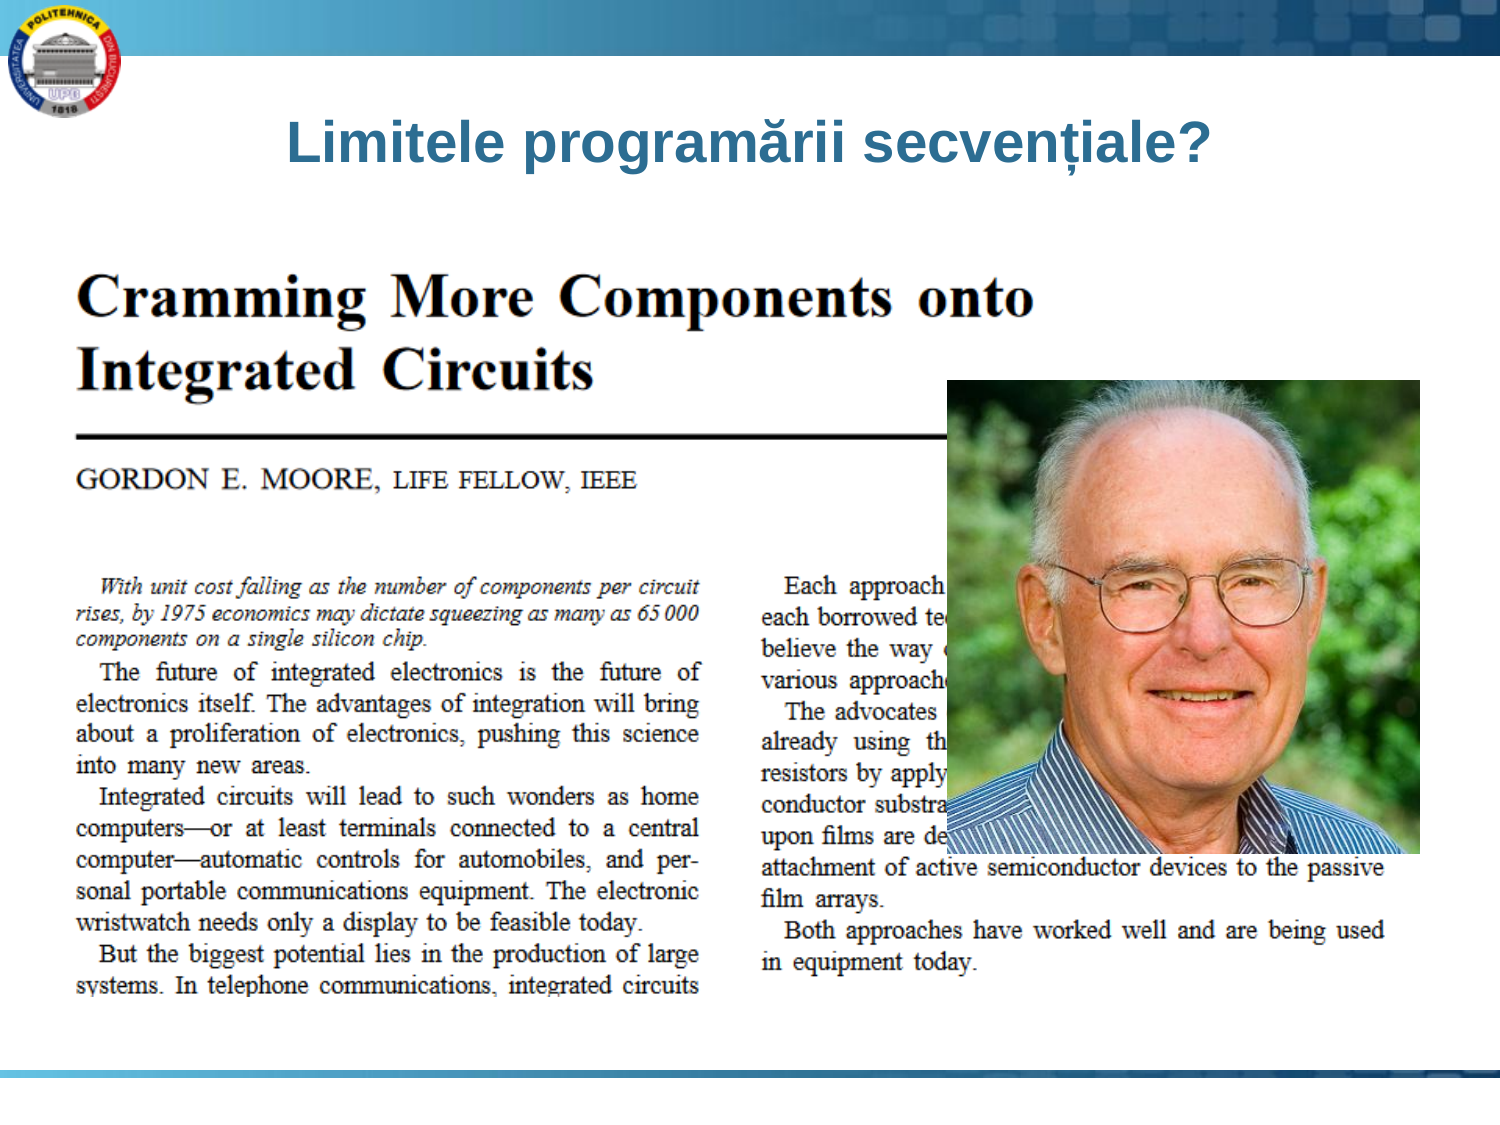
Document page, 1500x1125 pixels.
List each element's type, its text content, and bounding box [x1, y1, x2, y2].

picture [0, 237, 1474, 997]
title Limitele programării secvențiale? [51, 102, 1449, 178]
picture [0, 1070, 1500, 1078]
picture [0, 0, 1500, 118]
